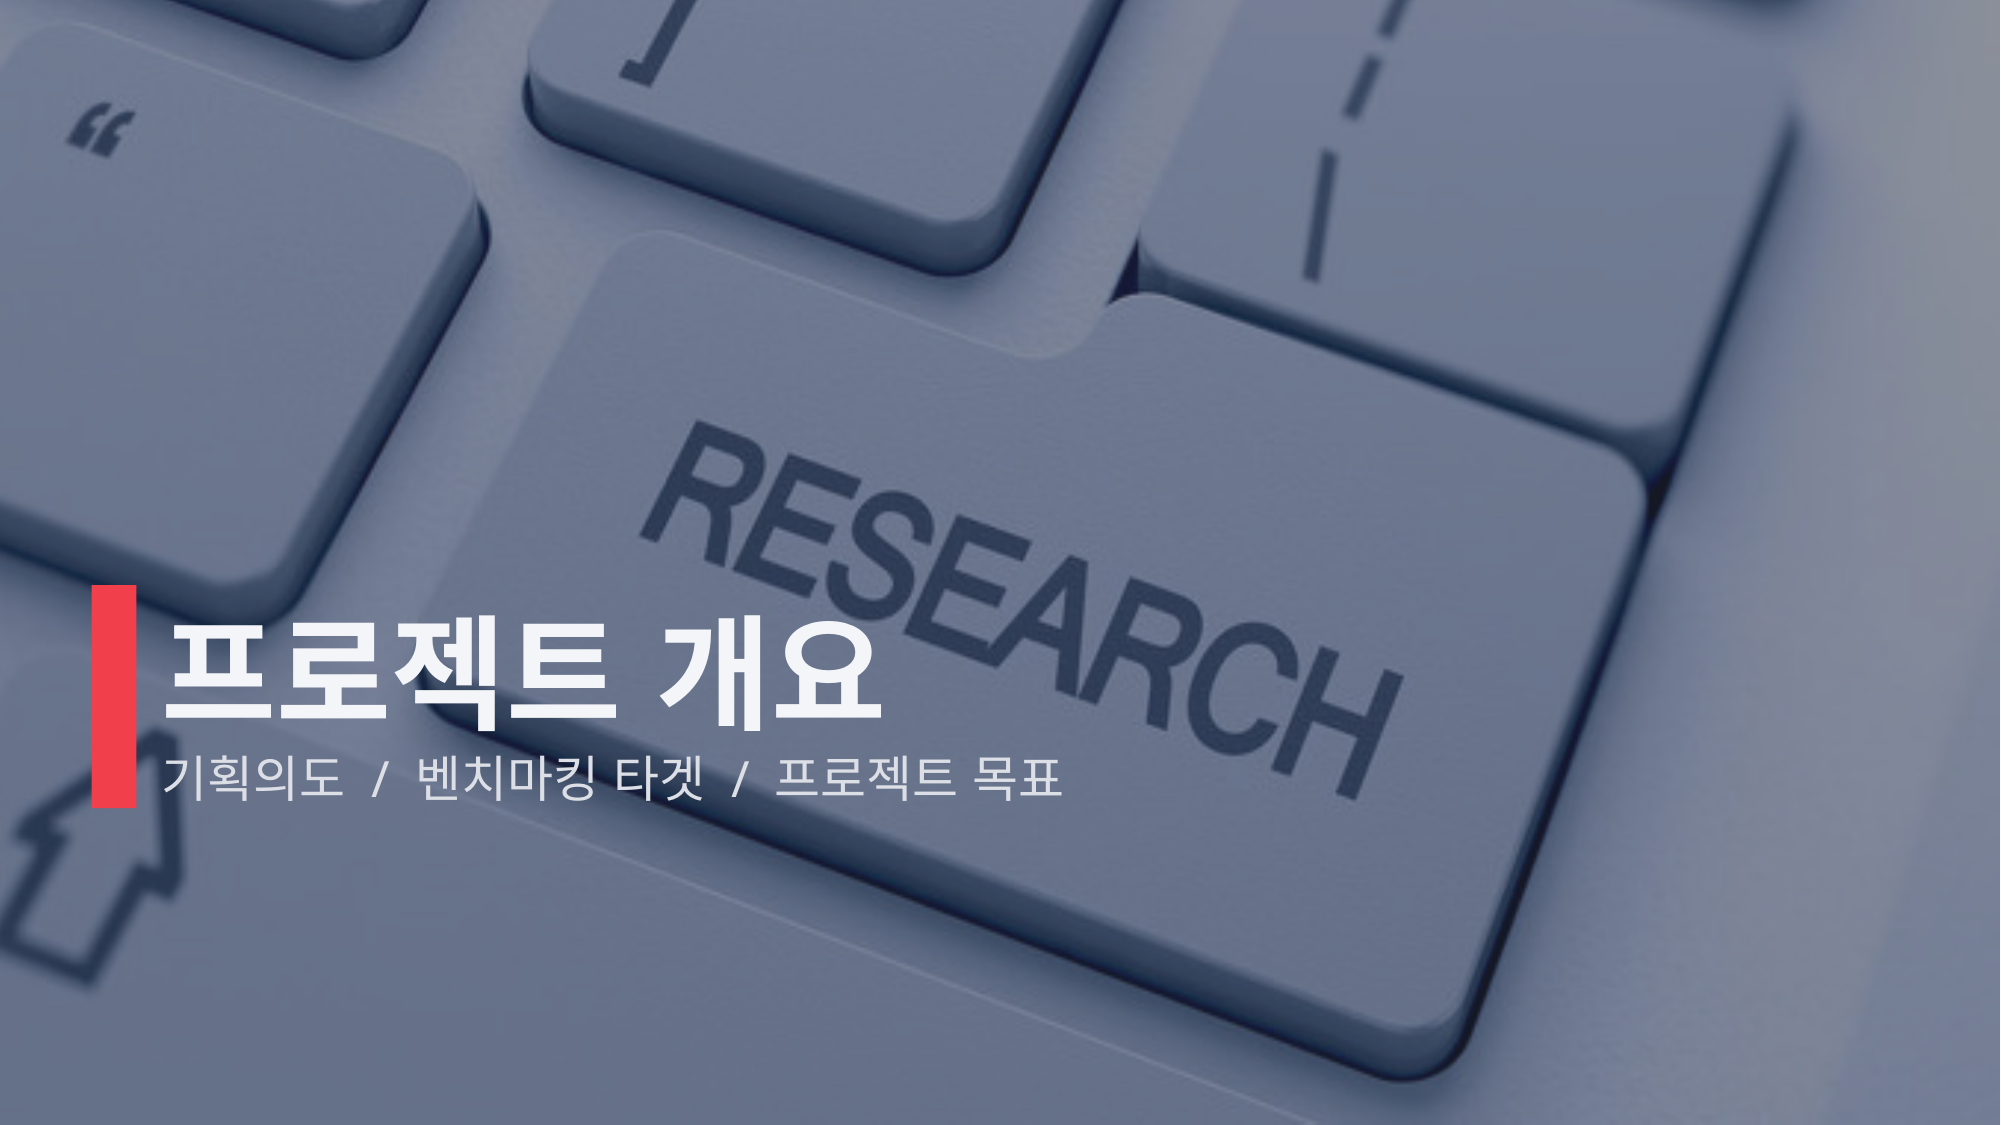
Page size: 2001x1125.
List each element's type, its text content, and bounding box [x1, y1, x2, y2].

title 프로젝트 개요 [146, 591, 1490, 746]
list 기획의도 / 벤치마킹 타겟 / 프로젝트 목표 [146, 746, 1490, 802]
